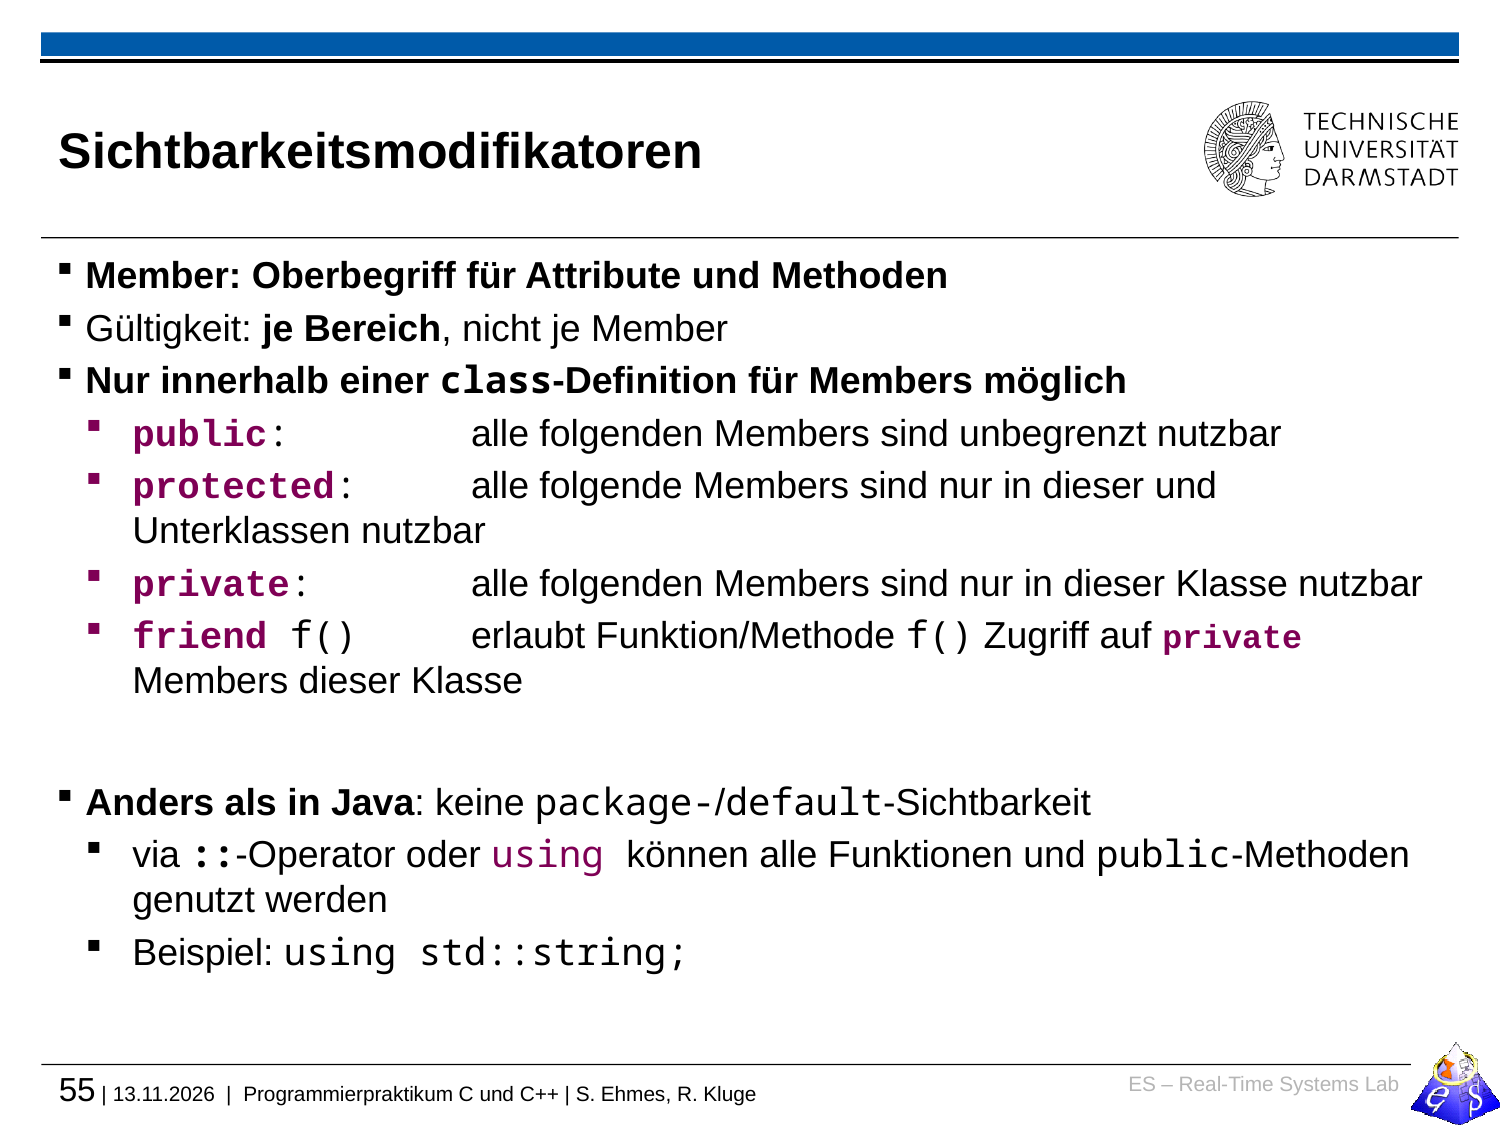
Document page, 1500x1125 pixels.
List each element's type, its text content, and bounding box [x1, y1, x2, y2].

picture [1187, 84, 1483, 214]
title Sichtbarkeitsmodifikatoren [58, 80, 1187, 218]
picture [1411, 1041, 1500, 1125]
list Member: Oberbegriff für Attribute und Methoden Gültigkeit: je Bereich, nicht je Member Nur innerhalb einer class-Definition für Members möglich public: alle folgenden Members sind unbegrenzt nutzbar protected: alle folgende Members sind nur in dieser und Unterklassen nutzbar private: alle folgenden Members sind nur in dieser Klasse nutzbar friend f() erlaubt Funktion/Methode f() Zugriff auf private Members dieser Klasse Anders als in Java: keine package-/default-Sichtbarkeit via ::-Operator oder using können alle Funktionen und public-Methoden genutzt werden Beispiel: using std::string; [41, 243, 1459, 1059]
